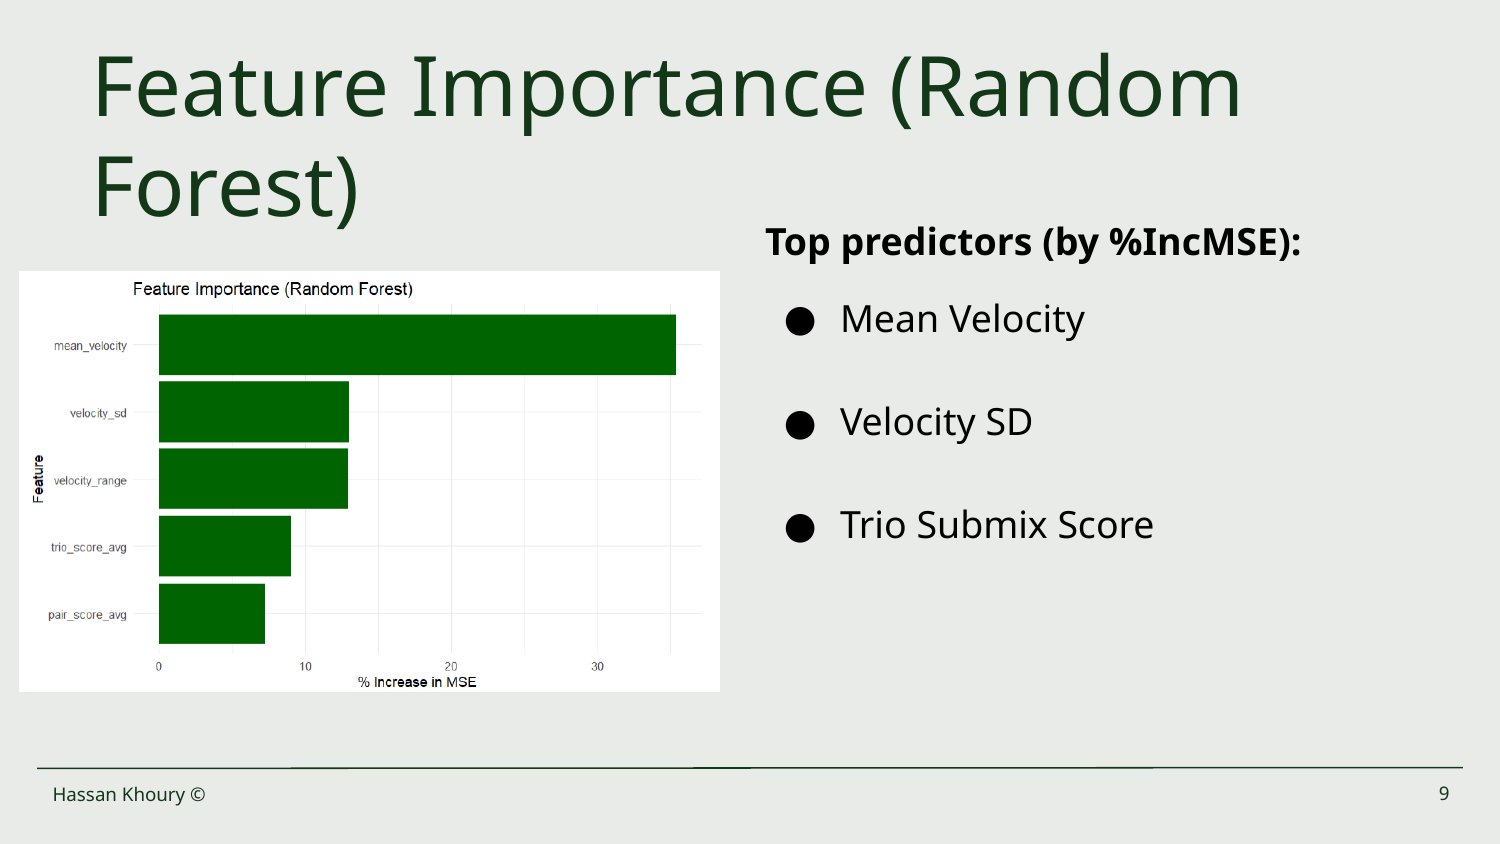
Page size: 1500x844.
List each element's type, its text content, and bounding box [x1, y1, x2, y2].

list Hassan Khoury © [37, 767, 750, 821]
title Feature Importance (Random Forest) [76, 77, 1426, 188]
subtitle Top predictors (by %IncMSE): Mean Velocity Velocity SD Trio Submix Score [750, 195, 1445, 768]
picture [19, 270, 720, 693]
slide_number ‹#› [1218, 767, 1465, 821]
